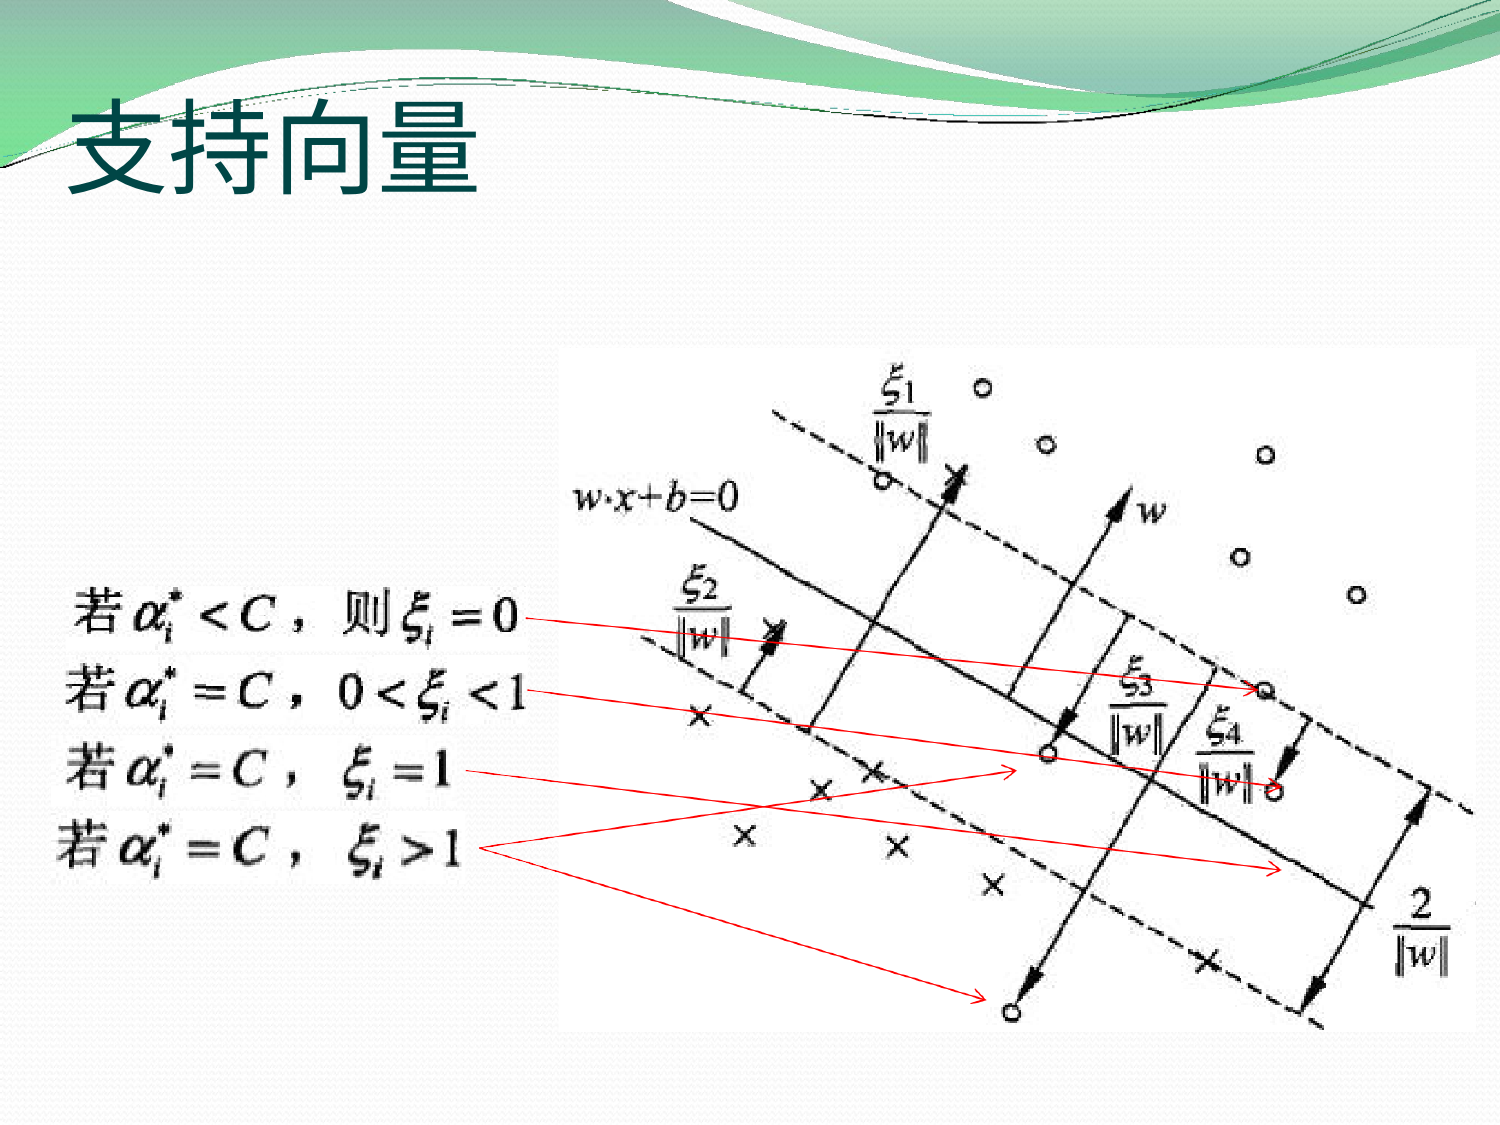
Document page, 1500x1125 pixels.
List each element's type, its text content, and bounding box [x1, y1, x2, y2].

picture [0, 0, 1500, 1125]
title 支持向量 [62, 80, 484, 270]
